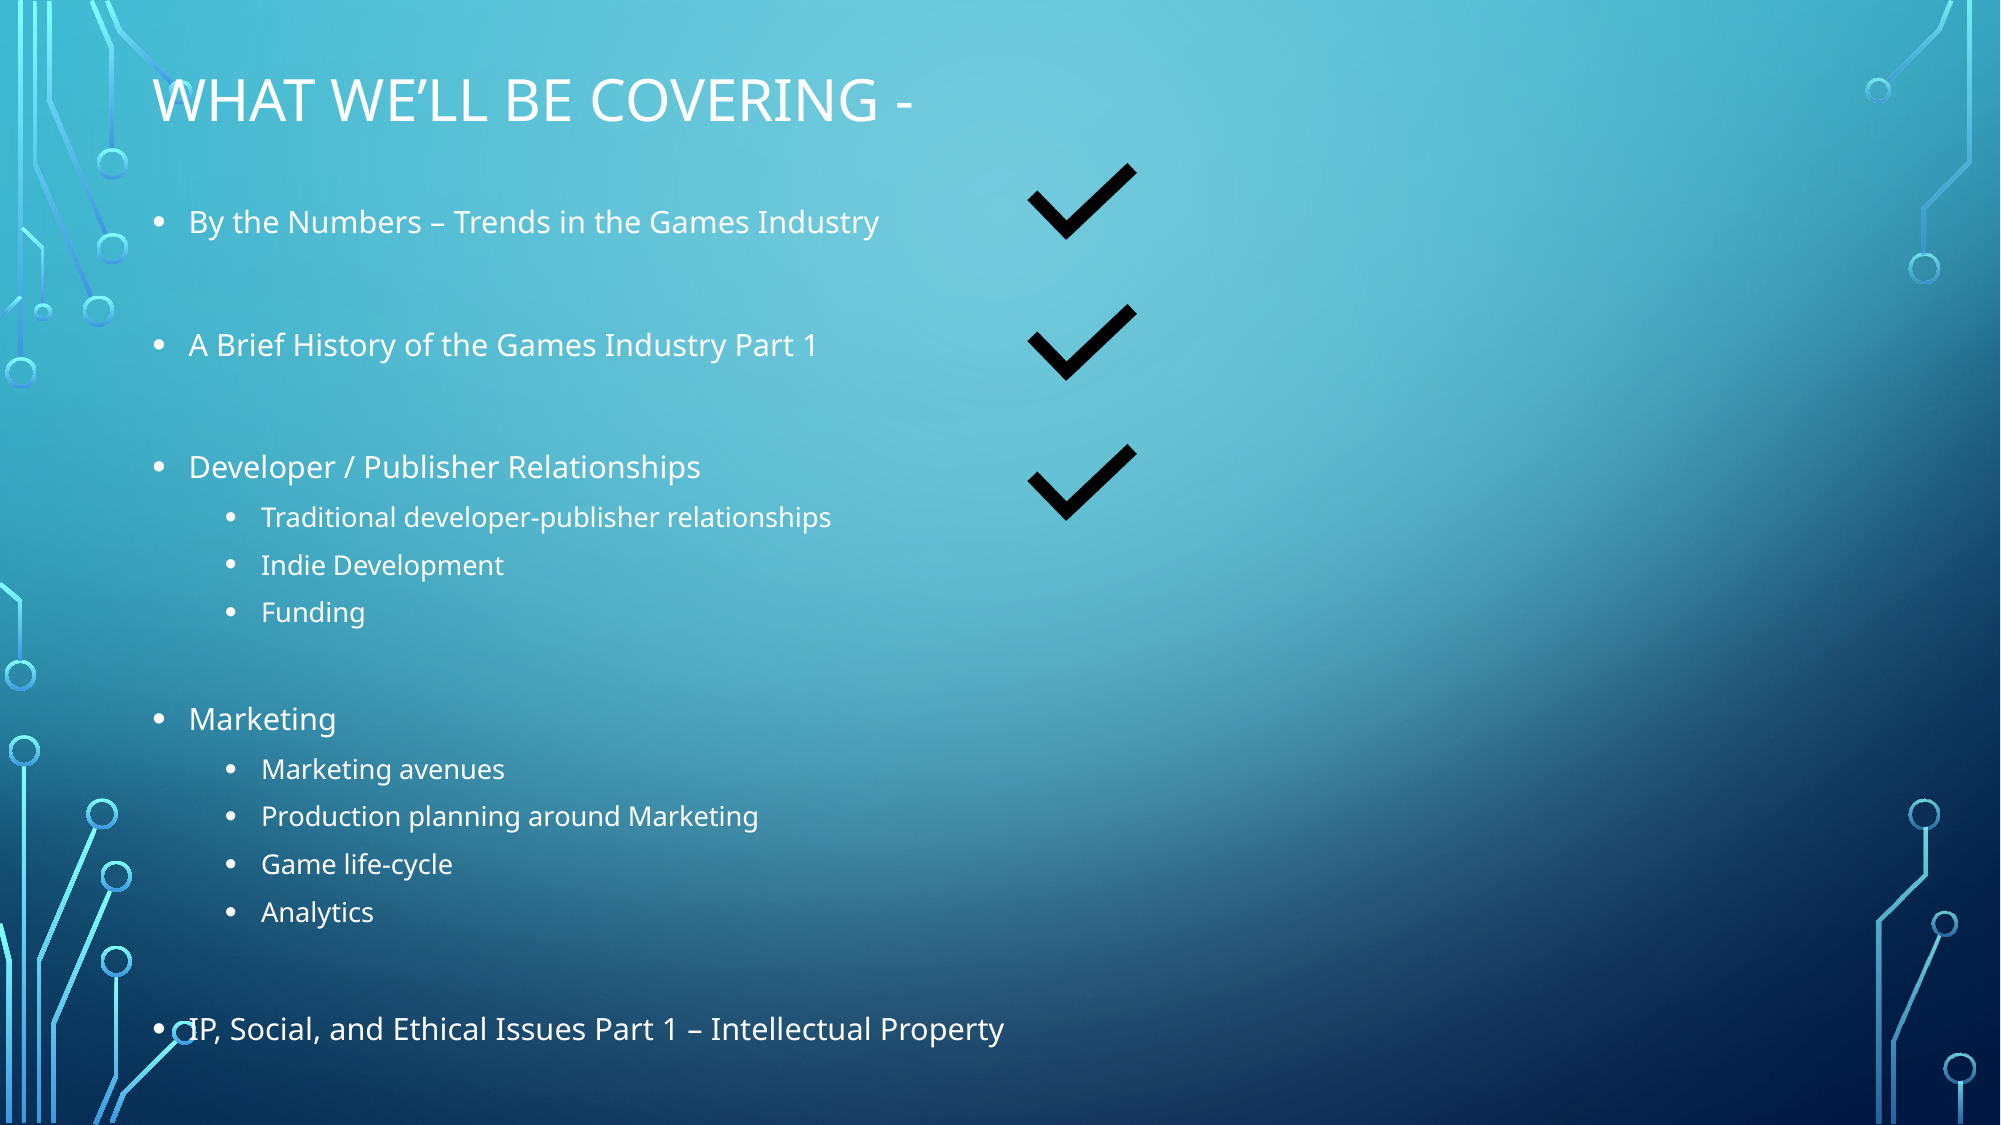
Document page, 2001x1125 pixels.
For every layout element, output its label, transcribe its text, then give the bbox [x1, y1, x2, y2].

picture [1024, 144, 1139, 258]
title What we’ll be covering - [137, 59, 1863, 145]
picture [1024, 284, 1139, 399]
picture [1024, 425, 1139, 539]
list By the Numbers – Trends in the Games Industry A Brief History of the Games Industry Part 1 Developer / Publisher Relationships Traditional developer-publisher relationships Indie Development Funding Marketing Marketing avenues Production planning around Marketing Game life-cycle Analytics IP, Social, and Ethical Issues Part 1 – Intellectual Property [137, 188, 1863, 1058]
